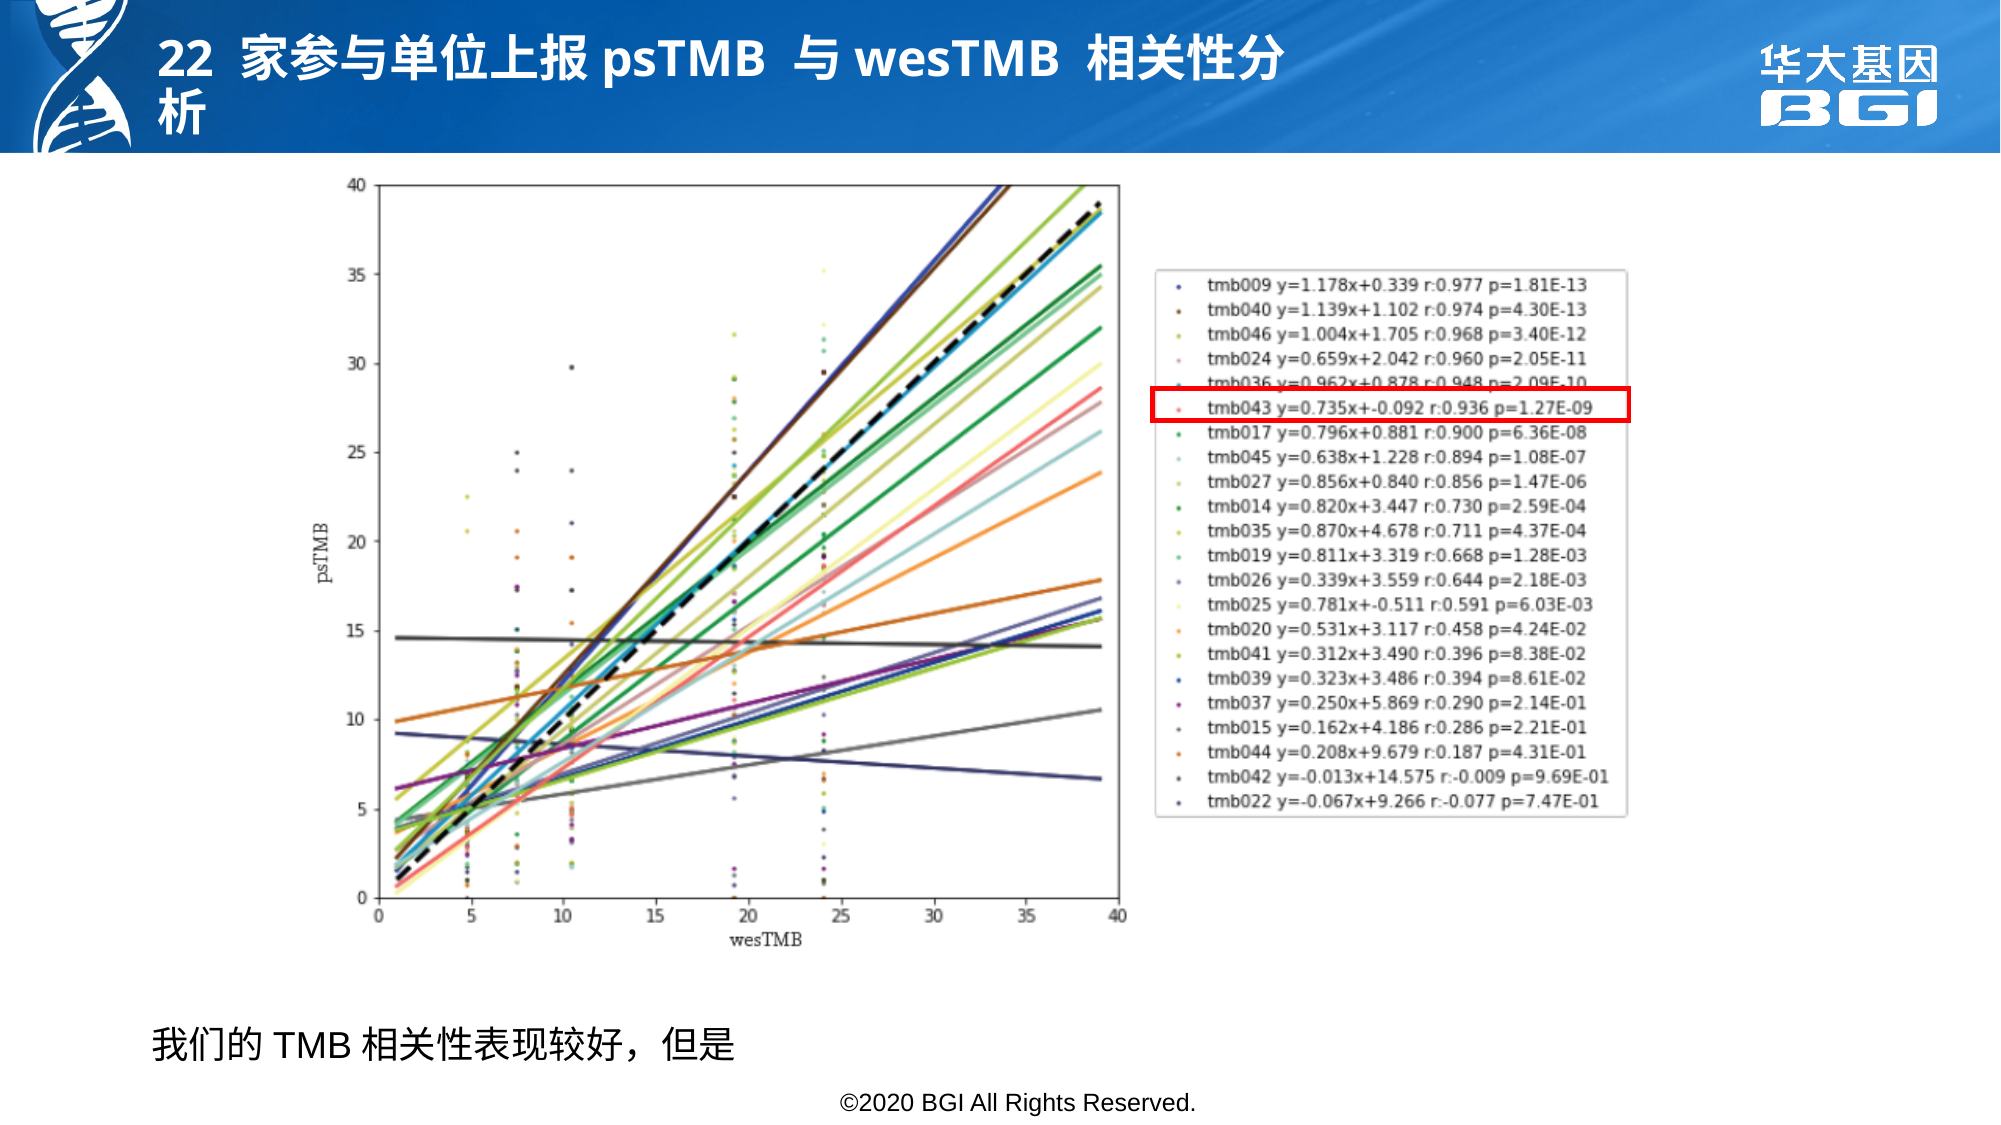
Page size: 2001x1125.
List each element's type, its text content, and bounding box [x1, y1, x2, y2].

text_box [312, 163, 1660, 962]
title 22 家参与单位上报psTMB 与wesTMB 相关性分析 [142, 26, 1328, 96]
text_box 我们的TMB相关性表现较好，但是 [136, 1013, 751, 1073]
picture [0, 0, 2001, 1125]
